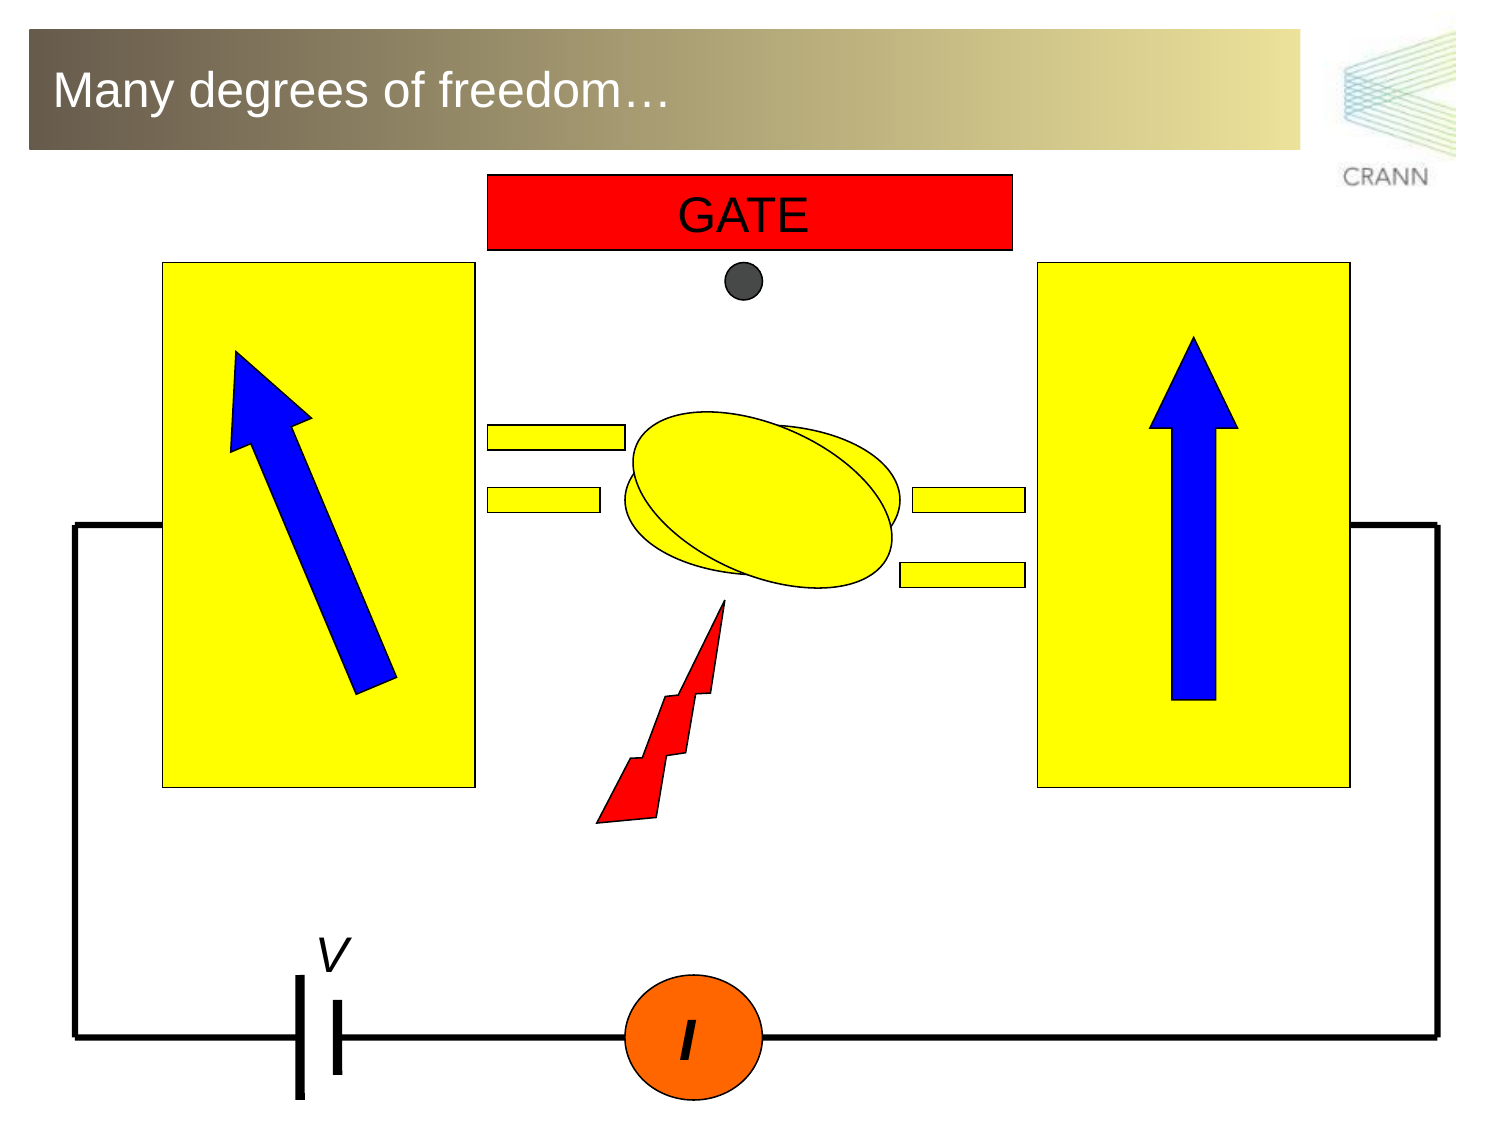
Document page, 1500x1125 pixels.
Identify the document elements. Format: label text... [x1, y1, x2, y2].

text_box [262, 337, 1238, 701]
text_box [596, 708, 694, 824]
text_box [1037, 262, 1350, 788]
text_box I [664, 994, 778, 1080]
text_box [162, 262, 475, 788]
text_box [624, 975, 745, 1101]
text_box V [300, 915, 413, 990]
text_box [487, 174, 1013, 251]
text_box [725, 262, 763, 300]
text_box [29, 29, 1301, 150]
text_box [487, 424, 1026, 588]
picture [1299, 12, 1456, 209]
title Many degrees of freedom… [37, 49, 1251, 151]
